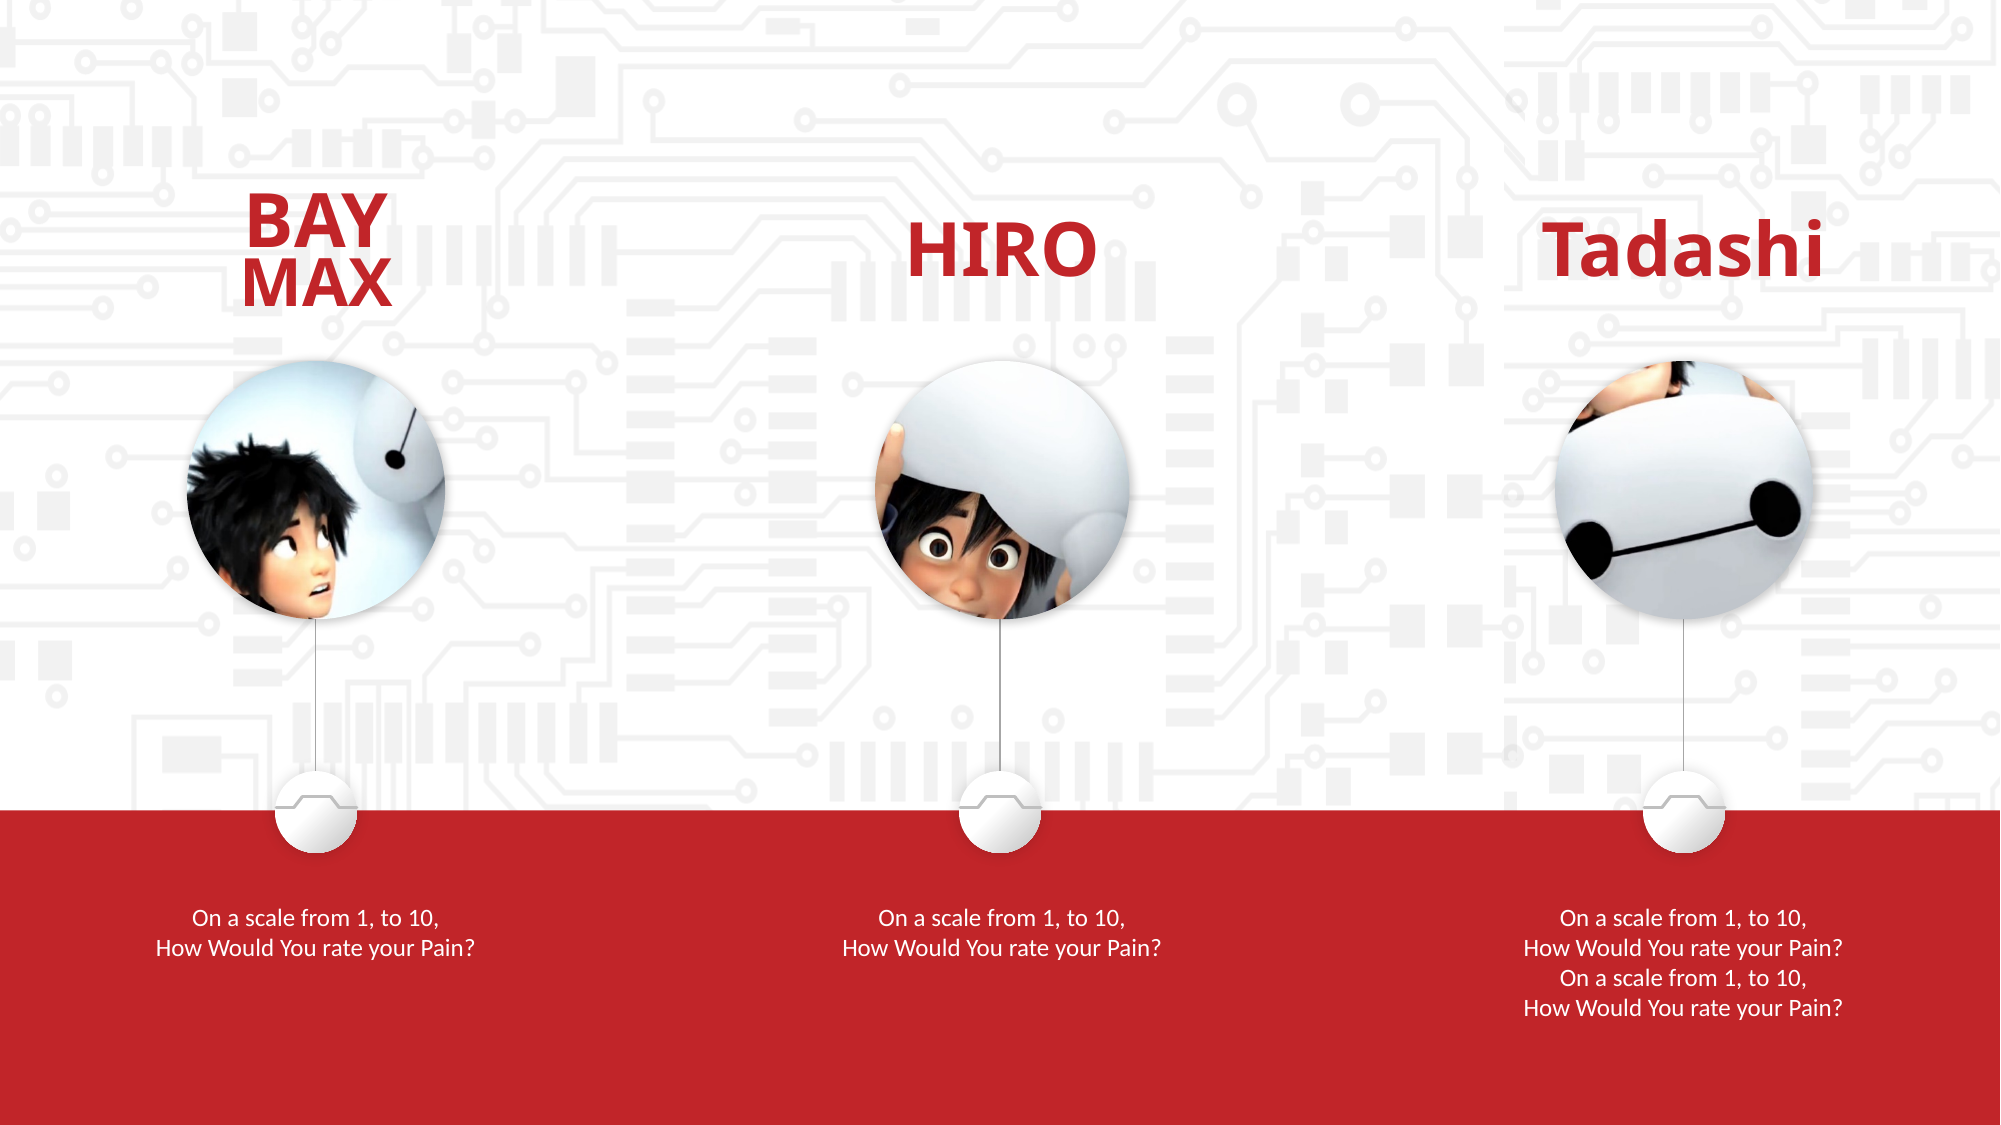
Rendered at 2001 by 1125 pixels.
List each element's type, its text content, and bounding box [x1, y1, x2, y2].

picture [0, 0, 2000, 809]
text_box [206, 165, 426, 329]
text_box [0, 809, 2000, 1125]
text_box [958, 770, 1041, 853]
text_box HIRO [889, 193, 1116, 299]
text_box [274, 770, 357, 853]
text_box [1642, 770, 1725, 853]
text_box On a scale from 1, to 10, How Would You rate your Pain? On a scale from 1, to 10, How Would You rate your Pain? [1505, 894, 1863, 1029]
text_box On a scale from 1, to 10, How Would You rate your Pain? [823, 894, 1181, 969]
text_box On a scale from 1, to 10, How Would You rate your Pain? [137, 894, 495, 969]
text_box Tadashi [1526, 193, 1842, 299]
